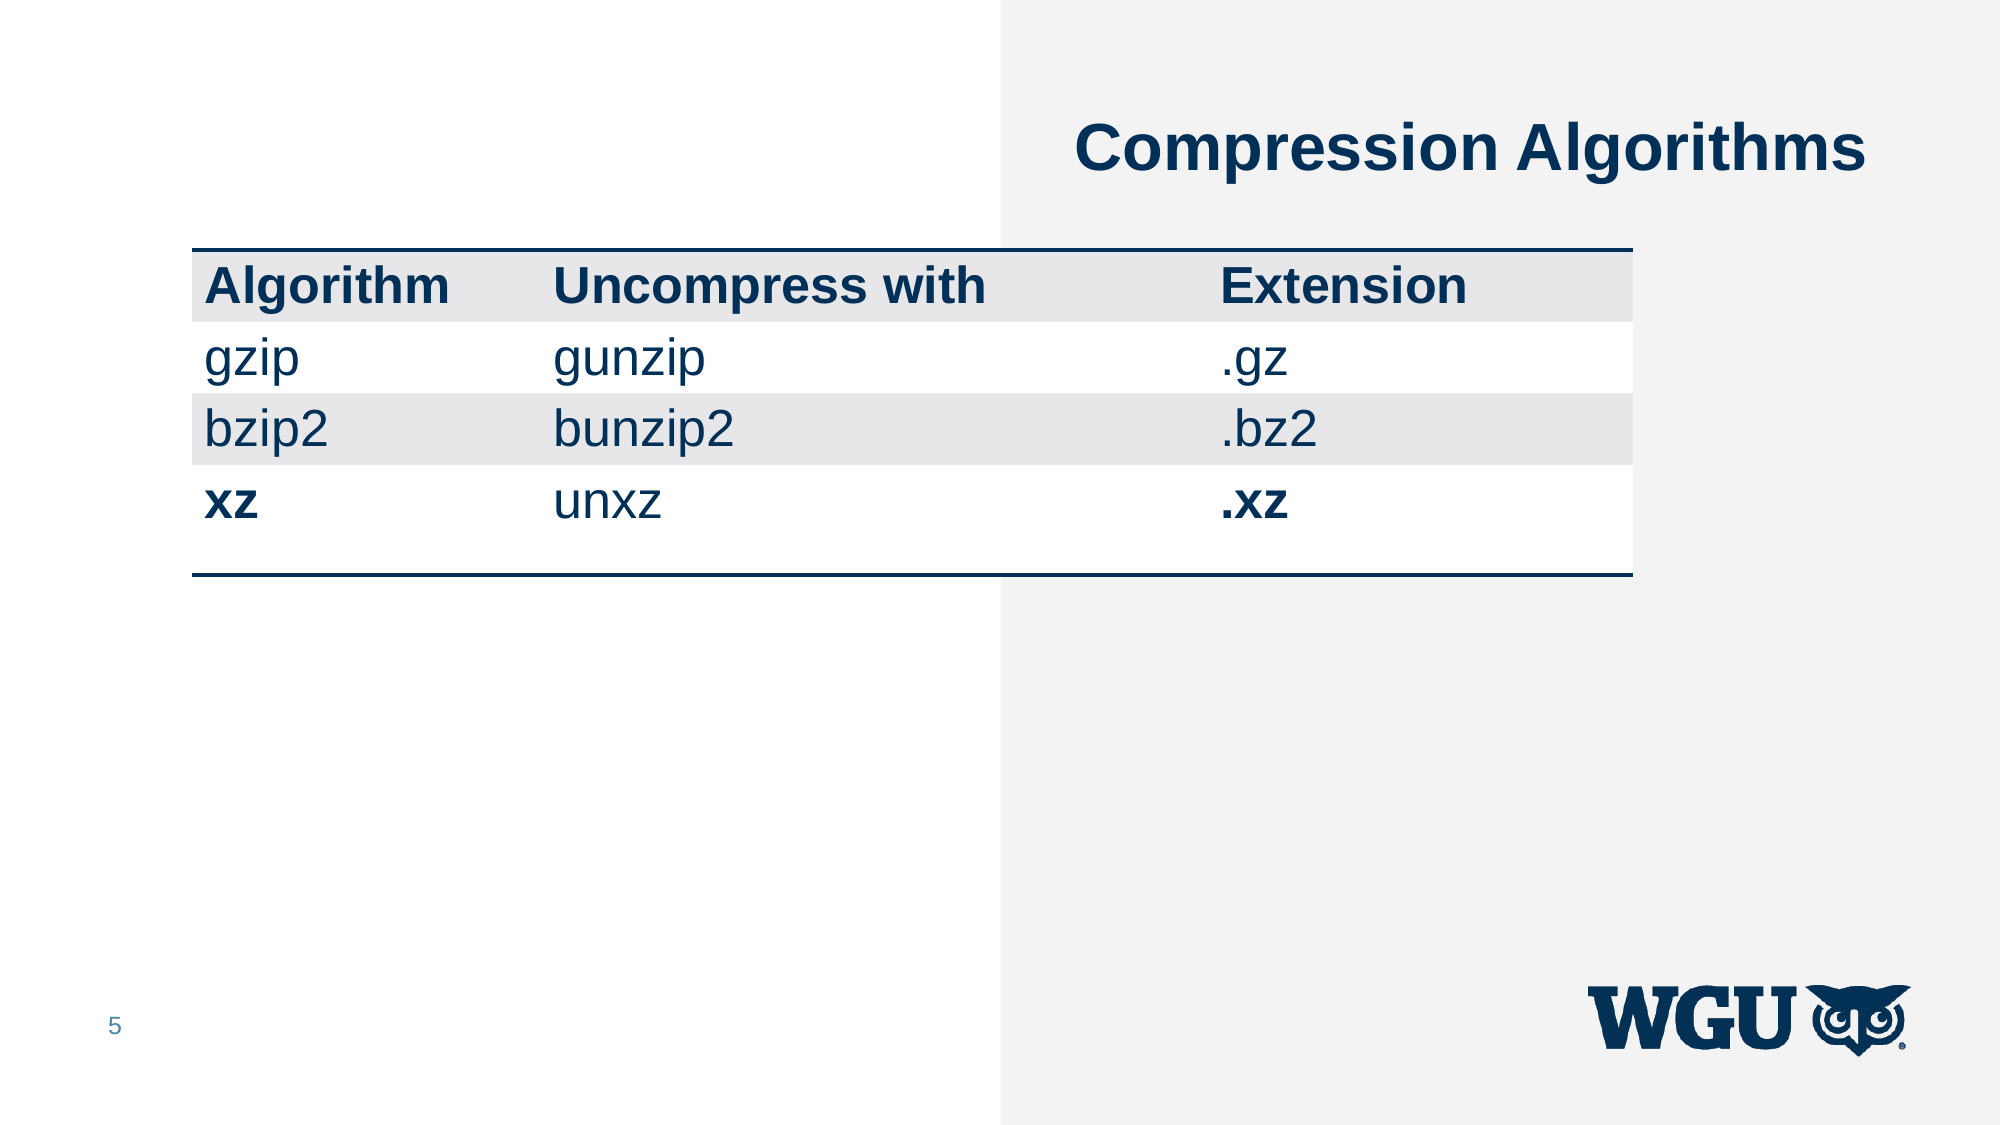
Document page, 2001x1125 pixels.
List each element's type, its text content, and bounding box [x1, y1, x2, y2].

table_cell .bz2 [1207, 393, 1633, 465]
table_cell gzip [192, 322, 540, 393]
table_cell gunzip [540, 322, 1207, 393]
table_cell bzip2 [192, 393, 540, 465]
table_header Algorithm [192, 252, 540, 322]
table_cell .gz [1207, 322, 1633, 393]
table_cell unxz [540, 465, 1207, 573]
table_cell bunzip2 [540, 393, 1207, 465]
table_cell xz [192, 465, 540, 573]
title Compression Algorithms [1059, 105, 1912, 206]
table_header Extension [1207, 252, 1633, 322]
table_header Uncompress with [540, 252, 1207, 322]
slide_number 5 [93, 994, 192, 1055]
table_cell .xz [1207, 465, 1633, 573]
picture [1586, 984, 1912, 1057]
